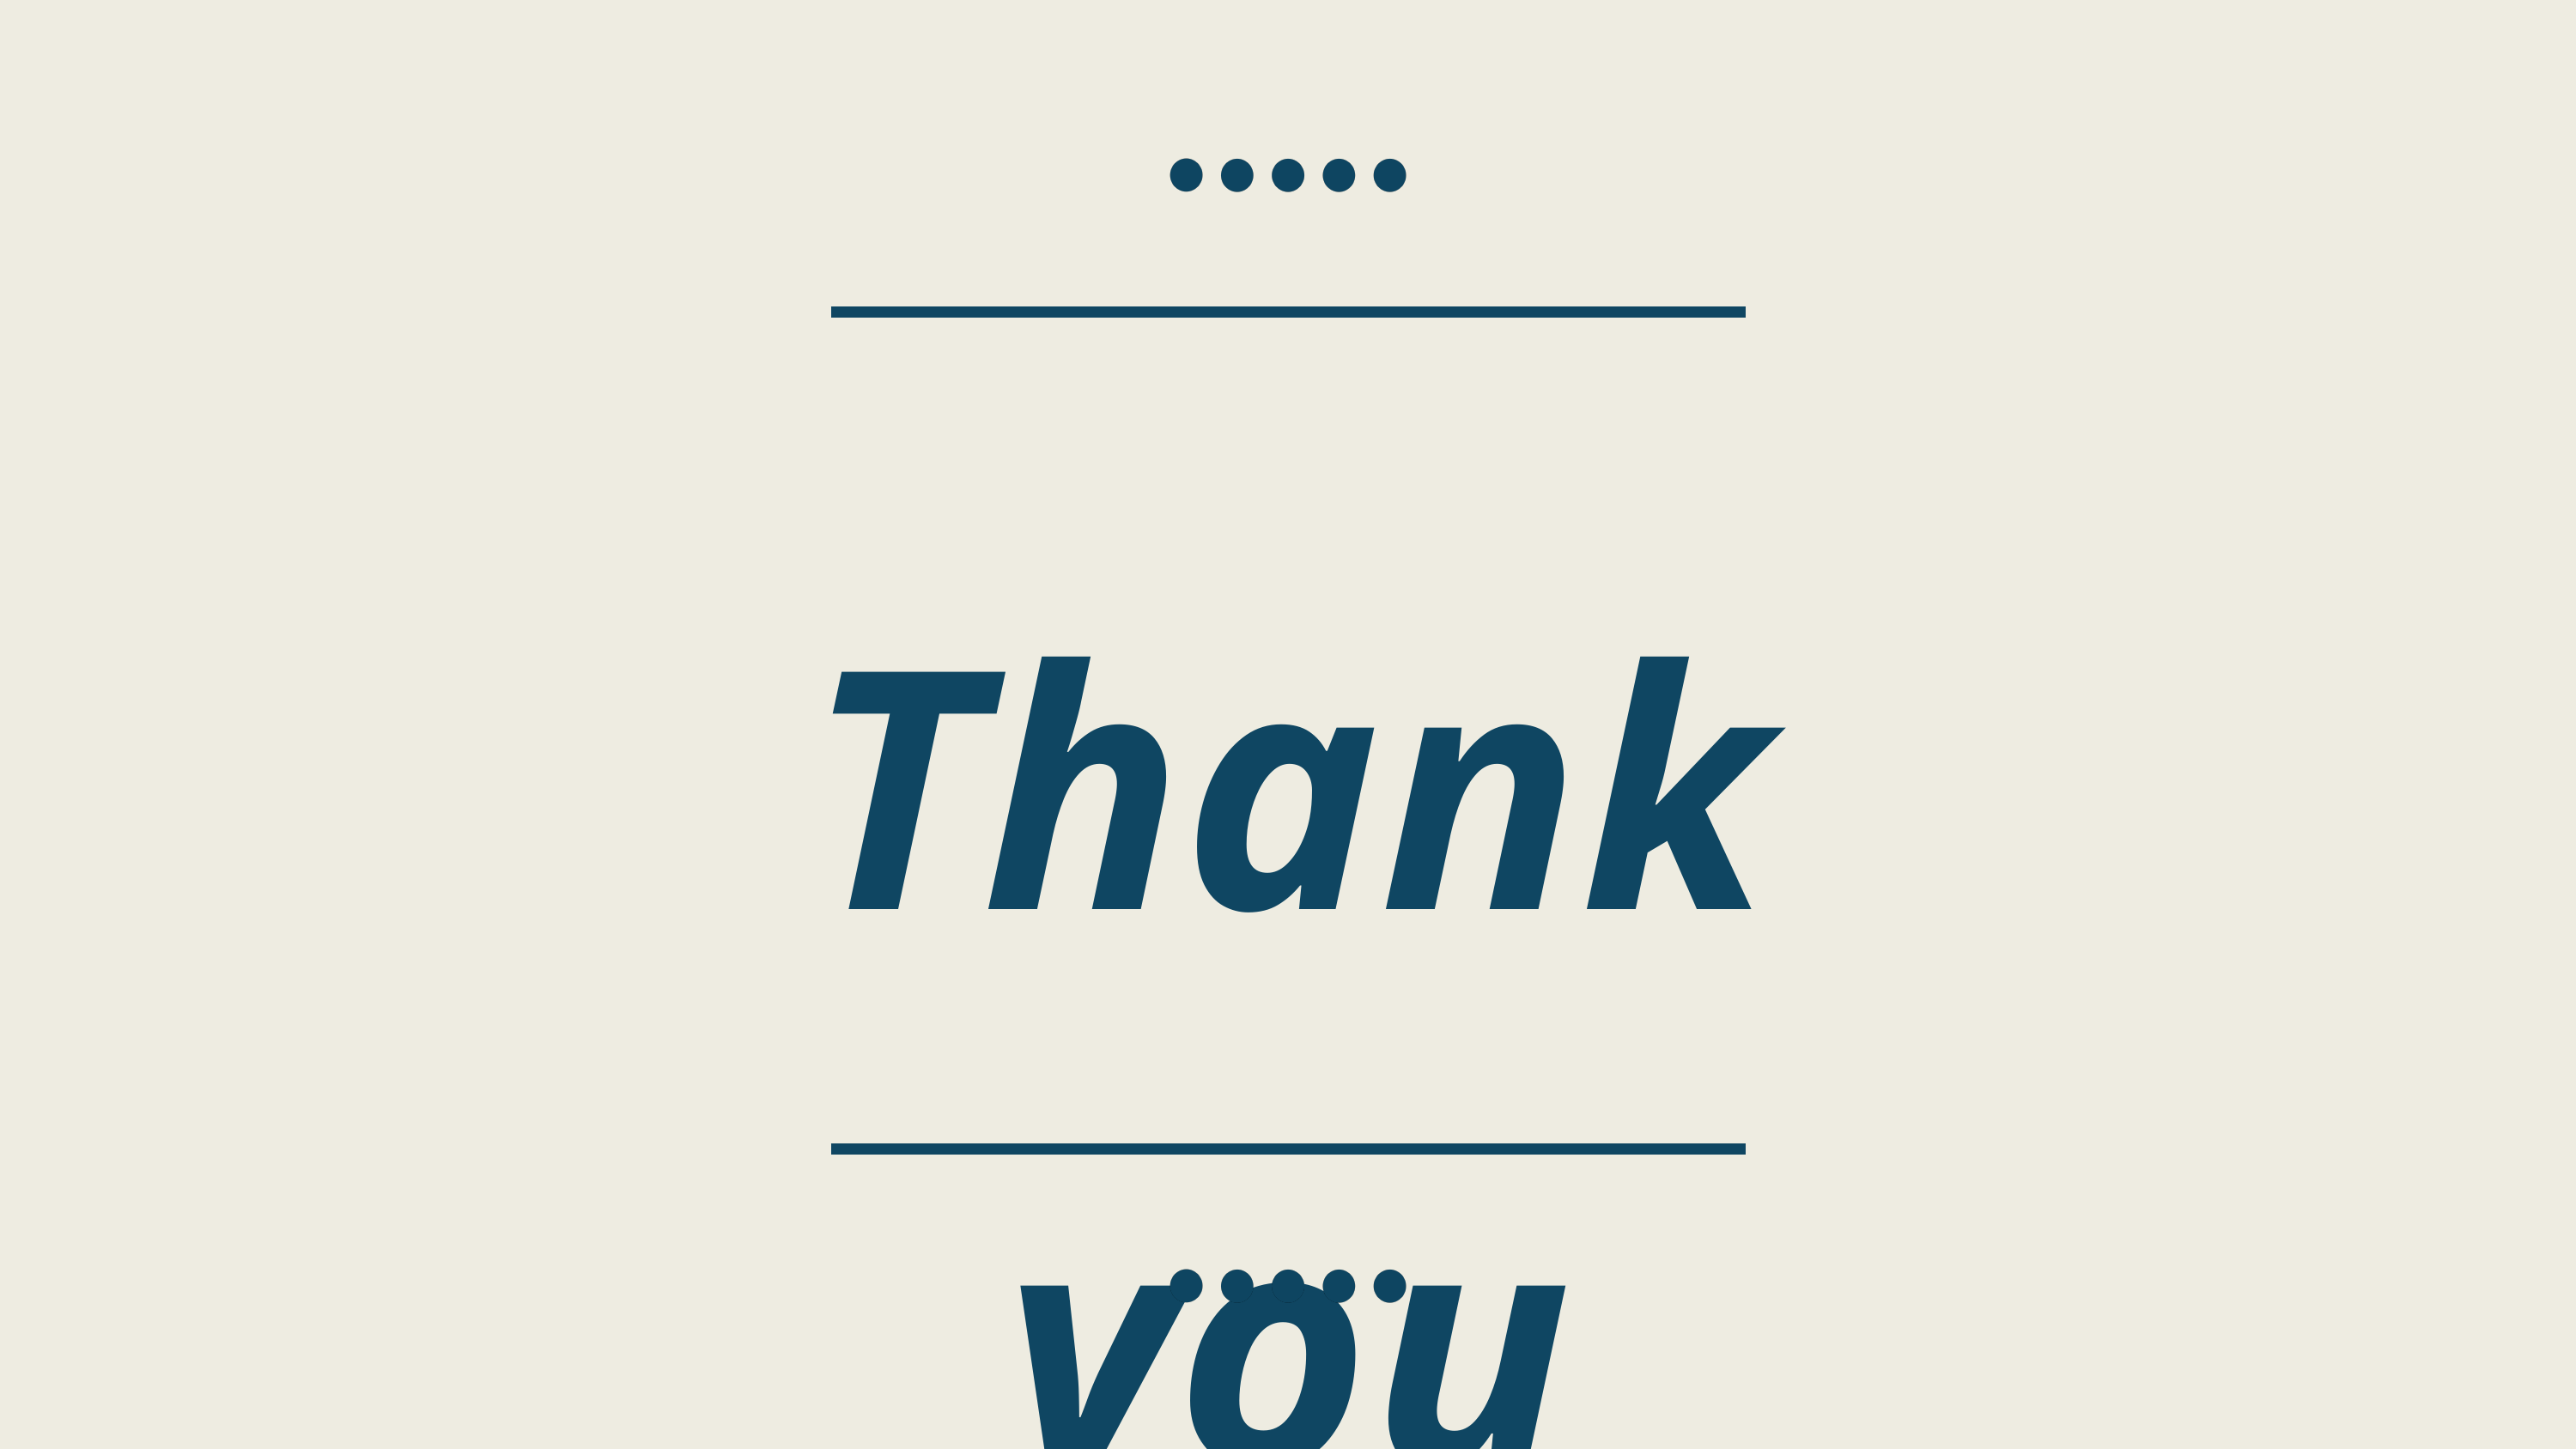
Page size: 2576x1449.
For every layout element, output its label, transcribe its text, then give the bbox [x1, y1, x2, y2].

text_box [1170, 157, 1406, 193]
text_box [1170, 1268, 1406, 1304]
text_box Thank you [484, 417, 2092, 1449]
